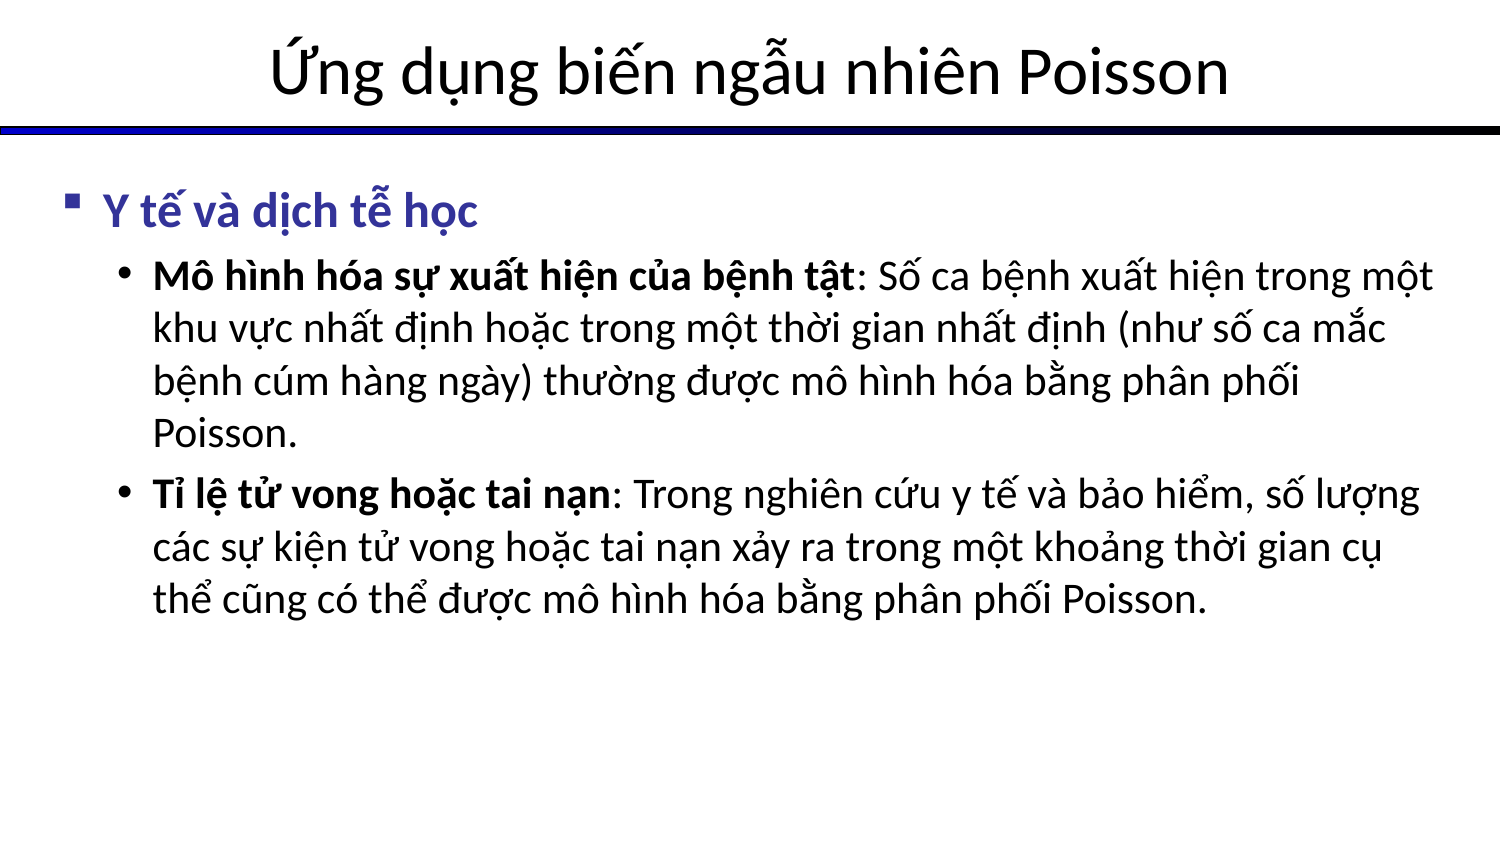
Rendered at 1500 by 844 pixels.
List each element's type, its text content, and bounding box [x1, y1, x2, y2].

list Y tế và dịch tễ học Mô hình hóa sự xuất hiện của bệnh tật: Số ca bệnh xuất hiện trong một khu vực nhất định hoặc trong một thời gian nhất định (như số ca mắc bệnh cúm hàng ngày) thường được mô hình hóa bằng phân phối Poisson. Tỉ lệ tử vong hoặc tai nạn: Trong nghiên cứu y tế và bảo hiểm, số lượng các sự kiện tử vong hoặc tai nạn xảy ra trong một khoảng thời gian cụ thể cũng có thể được mô hình hóa bằng phân phối Poisson. [49, 171, 1451, 754]
title Ứng dụng biến ngẫu nhiên Poisson [0, 0, 1500, 138]
